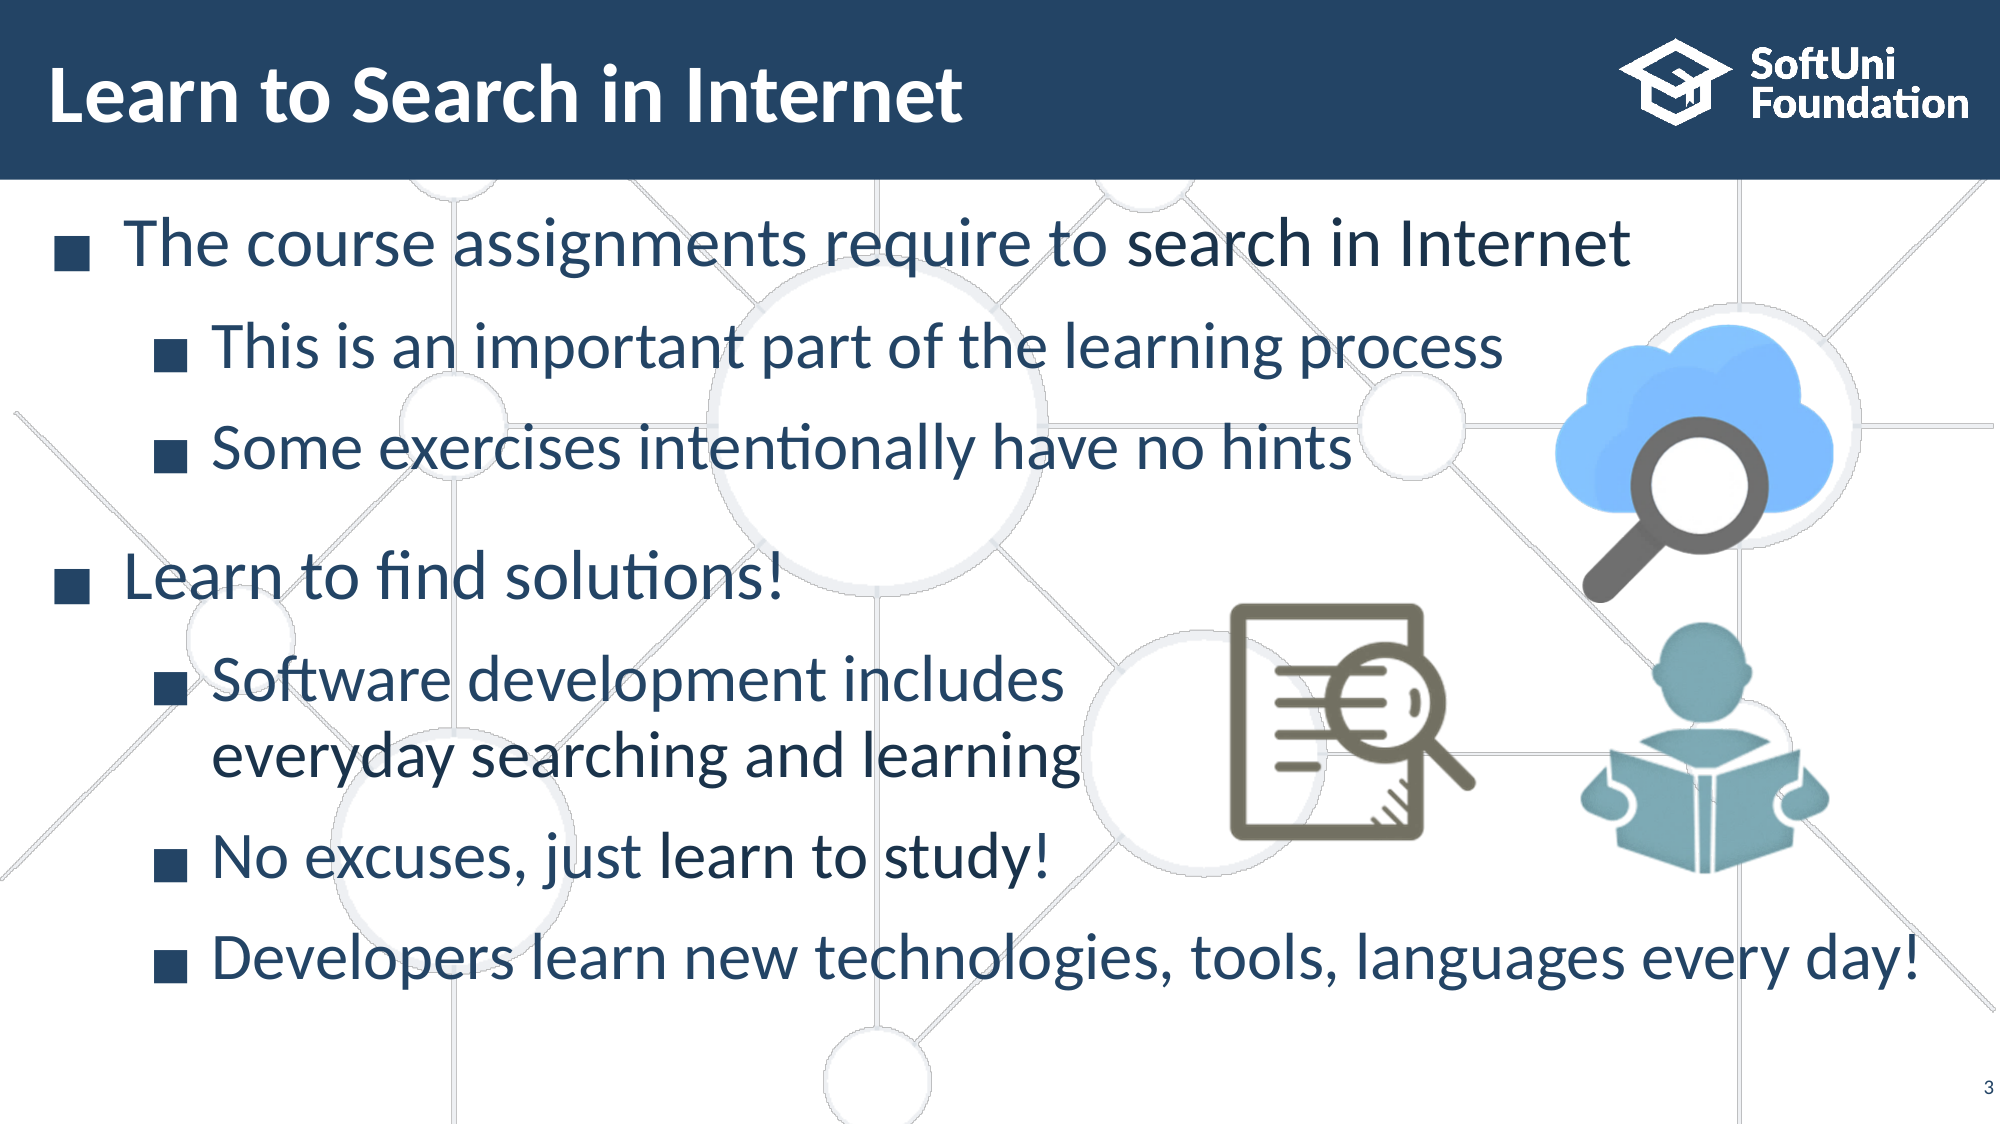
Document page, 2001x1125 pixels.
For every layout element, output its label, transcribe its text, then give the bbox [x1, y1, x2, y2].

list The course assignments require to search in Internet This is an important part of the learning process Some exercises intentionally have no hints Learn to find solutions! Software development includes everyday searching and learning No excuses, just learn to study! Developers learn new technologies, tools, languages every day! [31, 196, 1970, 1050]
picture [1618, 38, 1968, 126]
picture [0, 180, 2000, 1124]
slide_number ‹#› [1929, 1070, 2000, 1103]
title Learn to Search in Internet [31, 16, 1591, 162]
